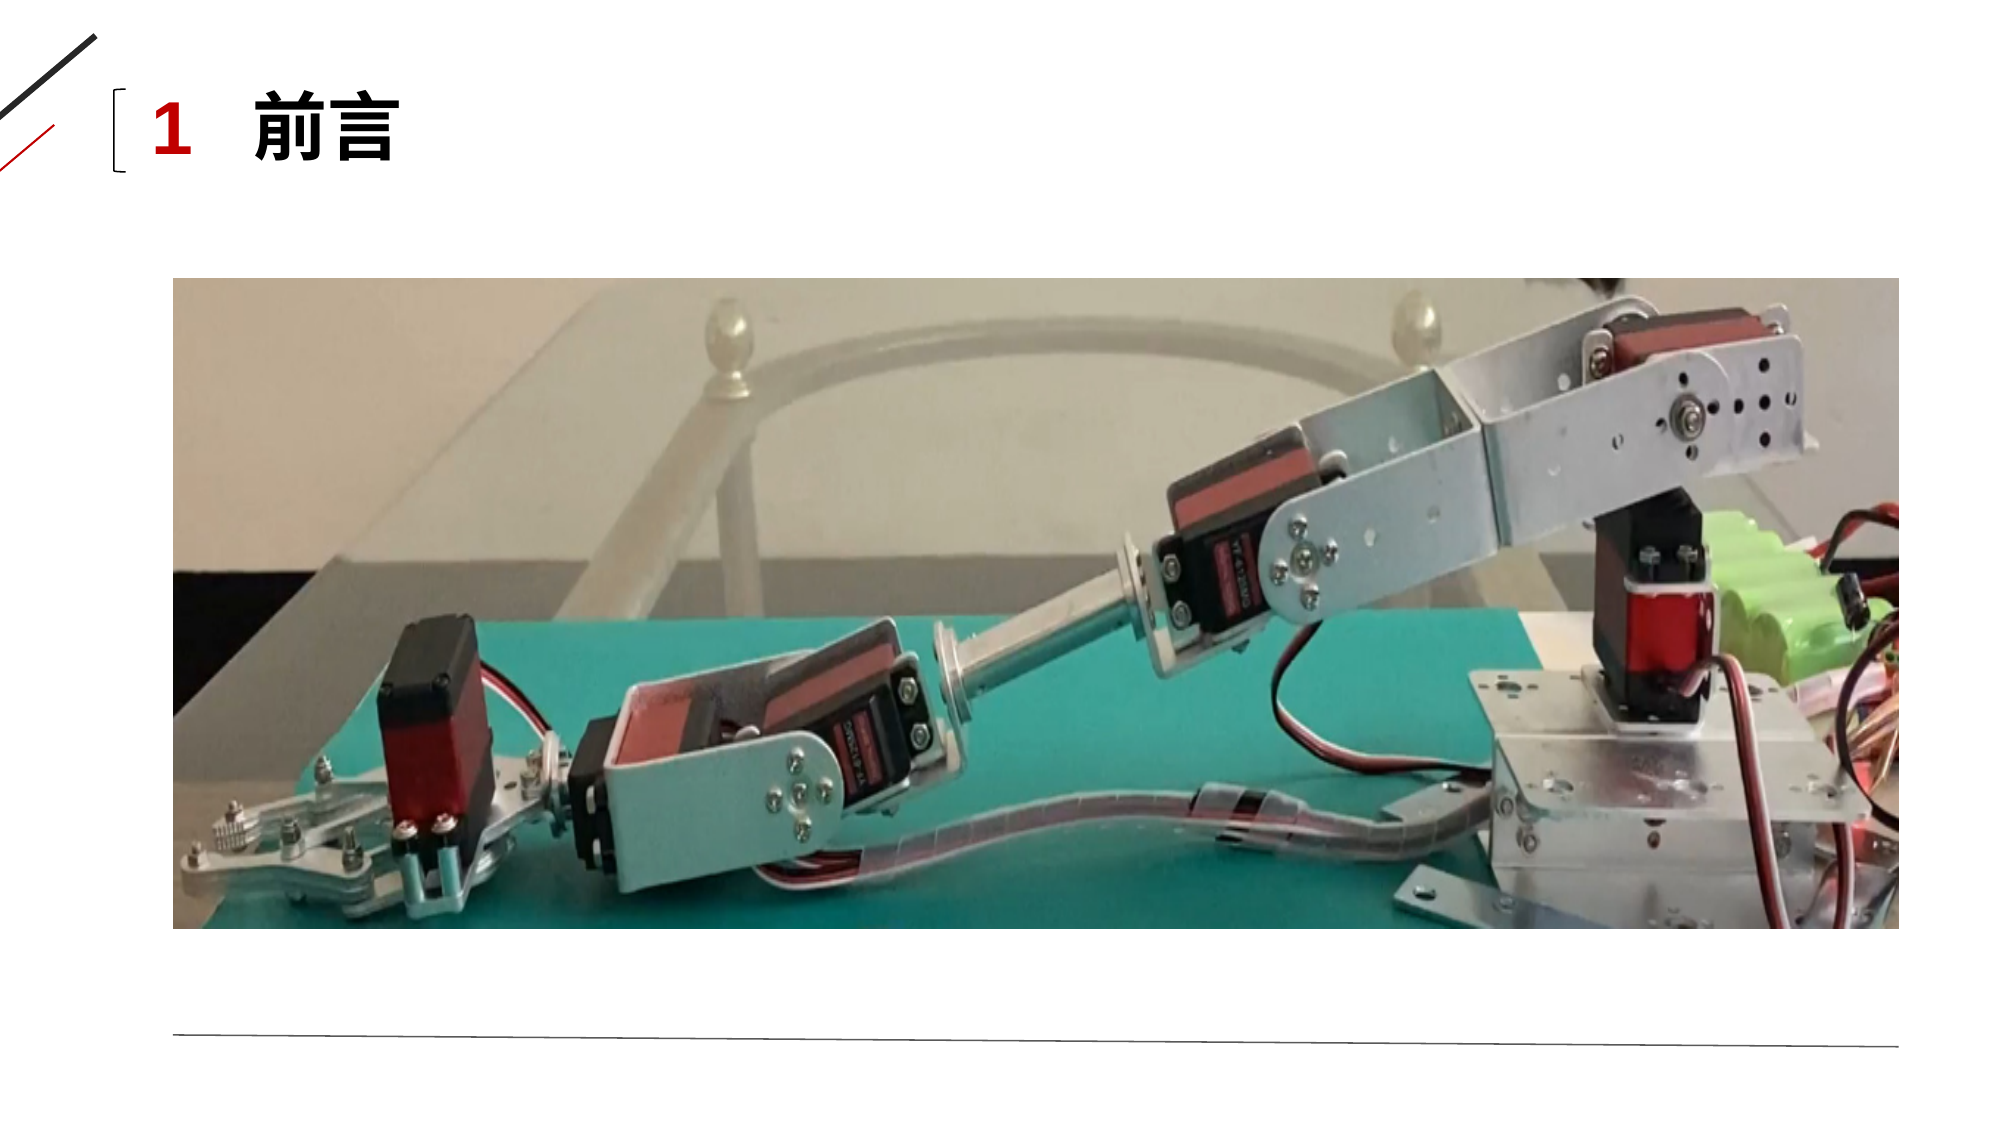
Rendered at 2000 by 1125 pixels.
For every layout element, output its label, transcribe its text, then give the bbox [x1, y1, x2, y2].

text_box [172, 1034, 1899, 1047]
picture [172, 278, 1899, 929]
text_box [113, 88, 126, 173]
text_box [0, 35, 96, 144]
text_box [0, 124, 55, 179]
text_box 1 前言 [136, 72, 418, 178]
